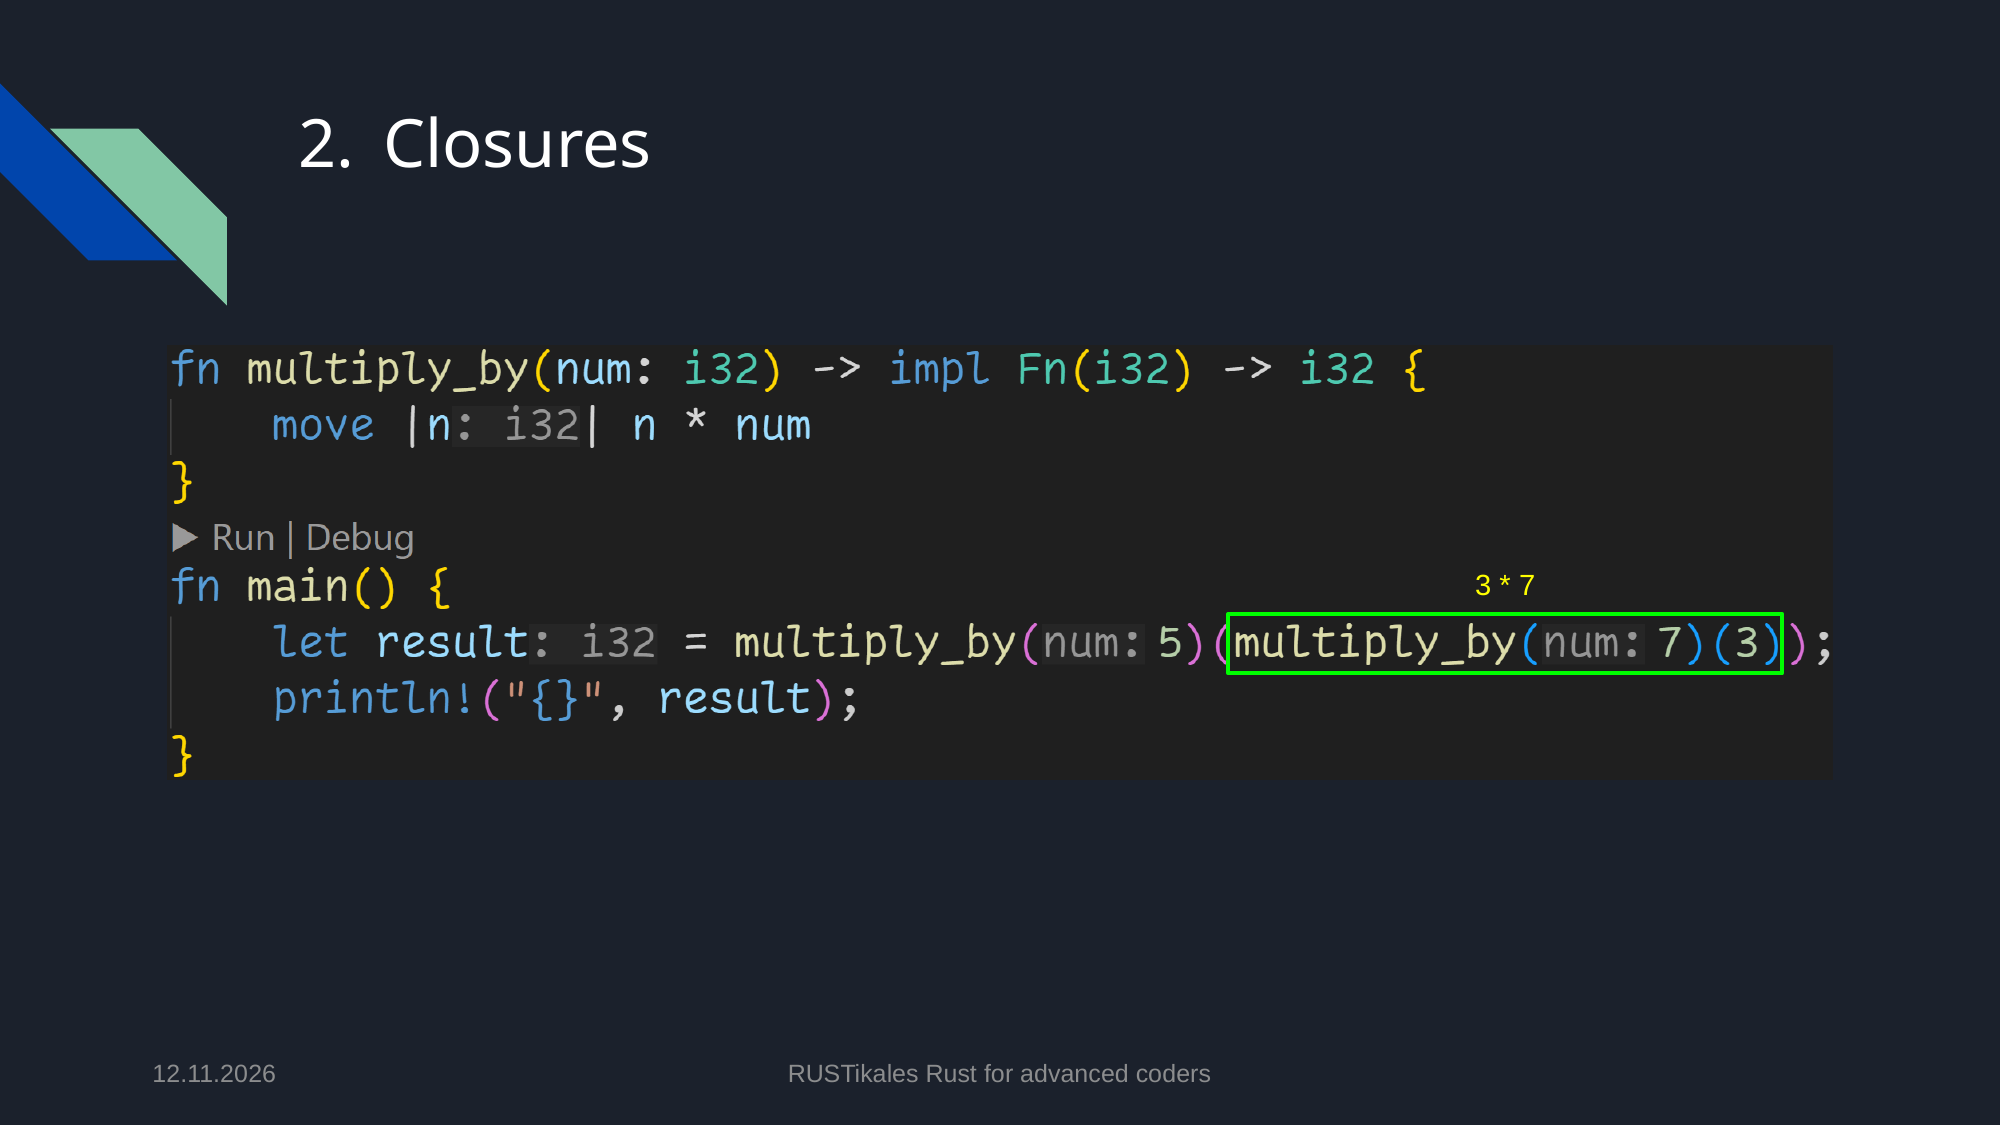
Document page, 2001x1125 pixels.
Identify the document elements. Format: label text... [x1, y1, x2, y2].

footer RUSTikales Rust for advanced coders [662, 1042, 1338, 1103]
title Closures [283, 86, 1824, 287]
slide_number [137, 1042, 588, 1103]
picture [166, 345, 1834, 780]
